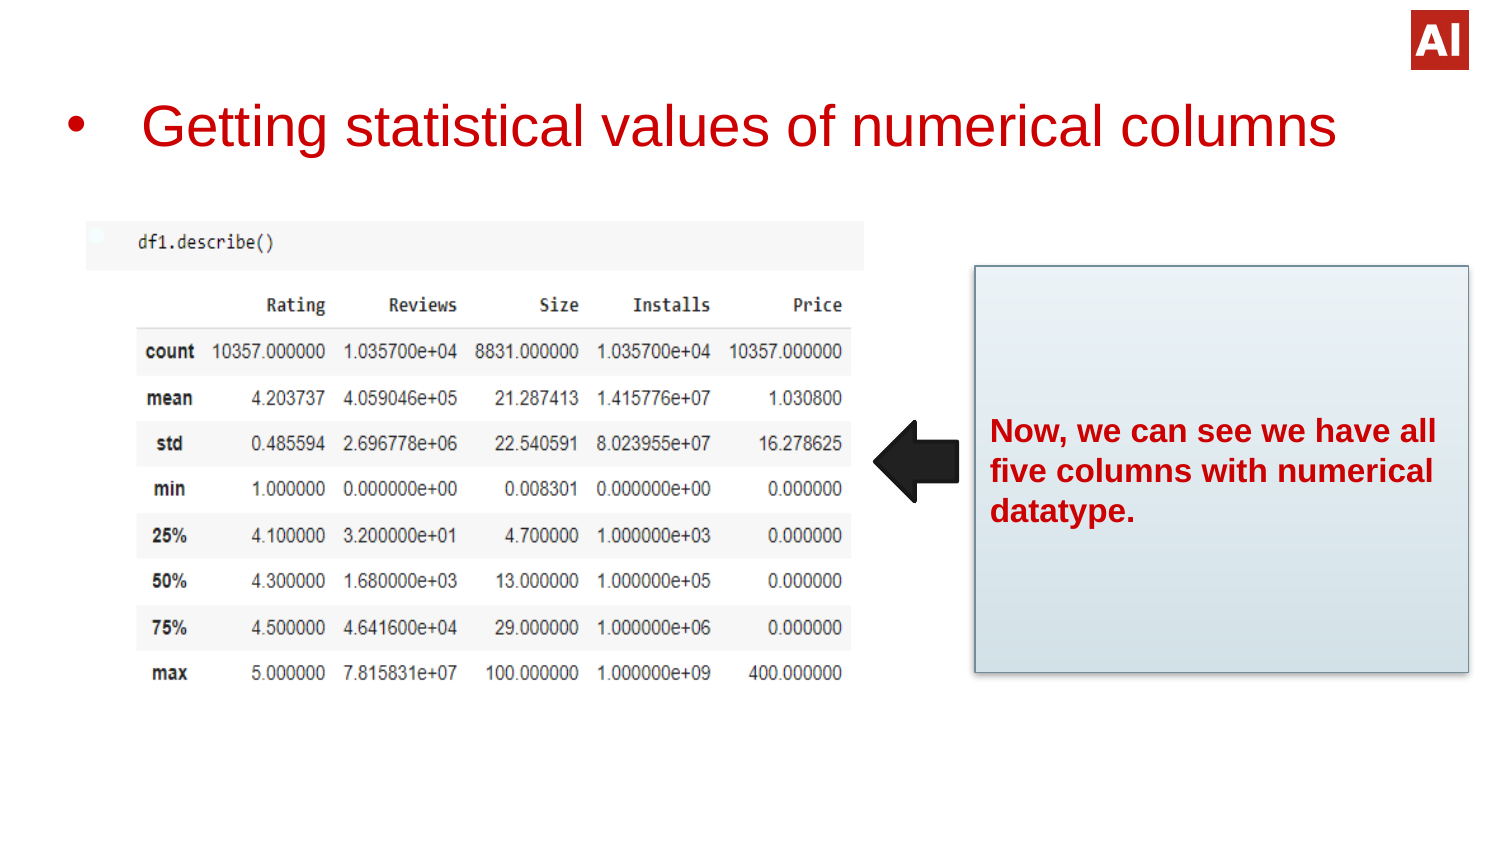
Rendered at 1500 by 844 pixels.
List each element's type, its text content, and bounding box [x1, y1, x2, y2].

title Getting statistical values of numerical columns [51, 72, 1449, 167]
picture [1411, 10, 1469, 70]
text_box [872, 419, 960, 504]
list [51, 189, 1485, 750]
text_box Now, we can see we have all five columns with numerical datatype. [974, 265, 1469, 673]
picture [86, 221, 865, 702]
